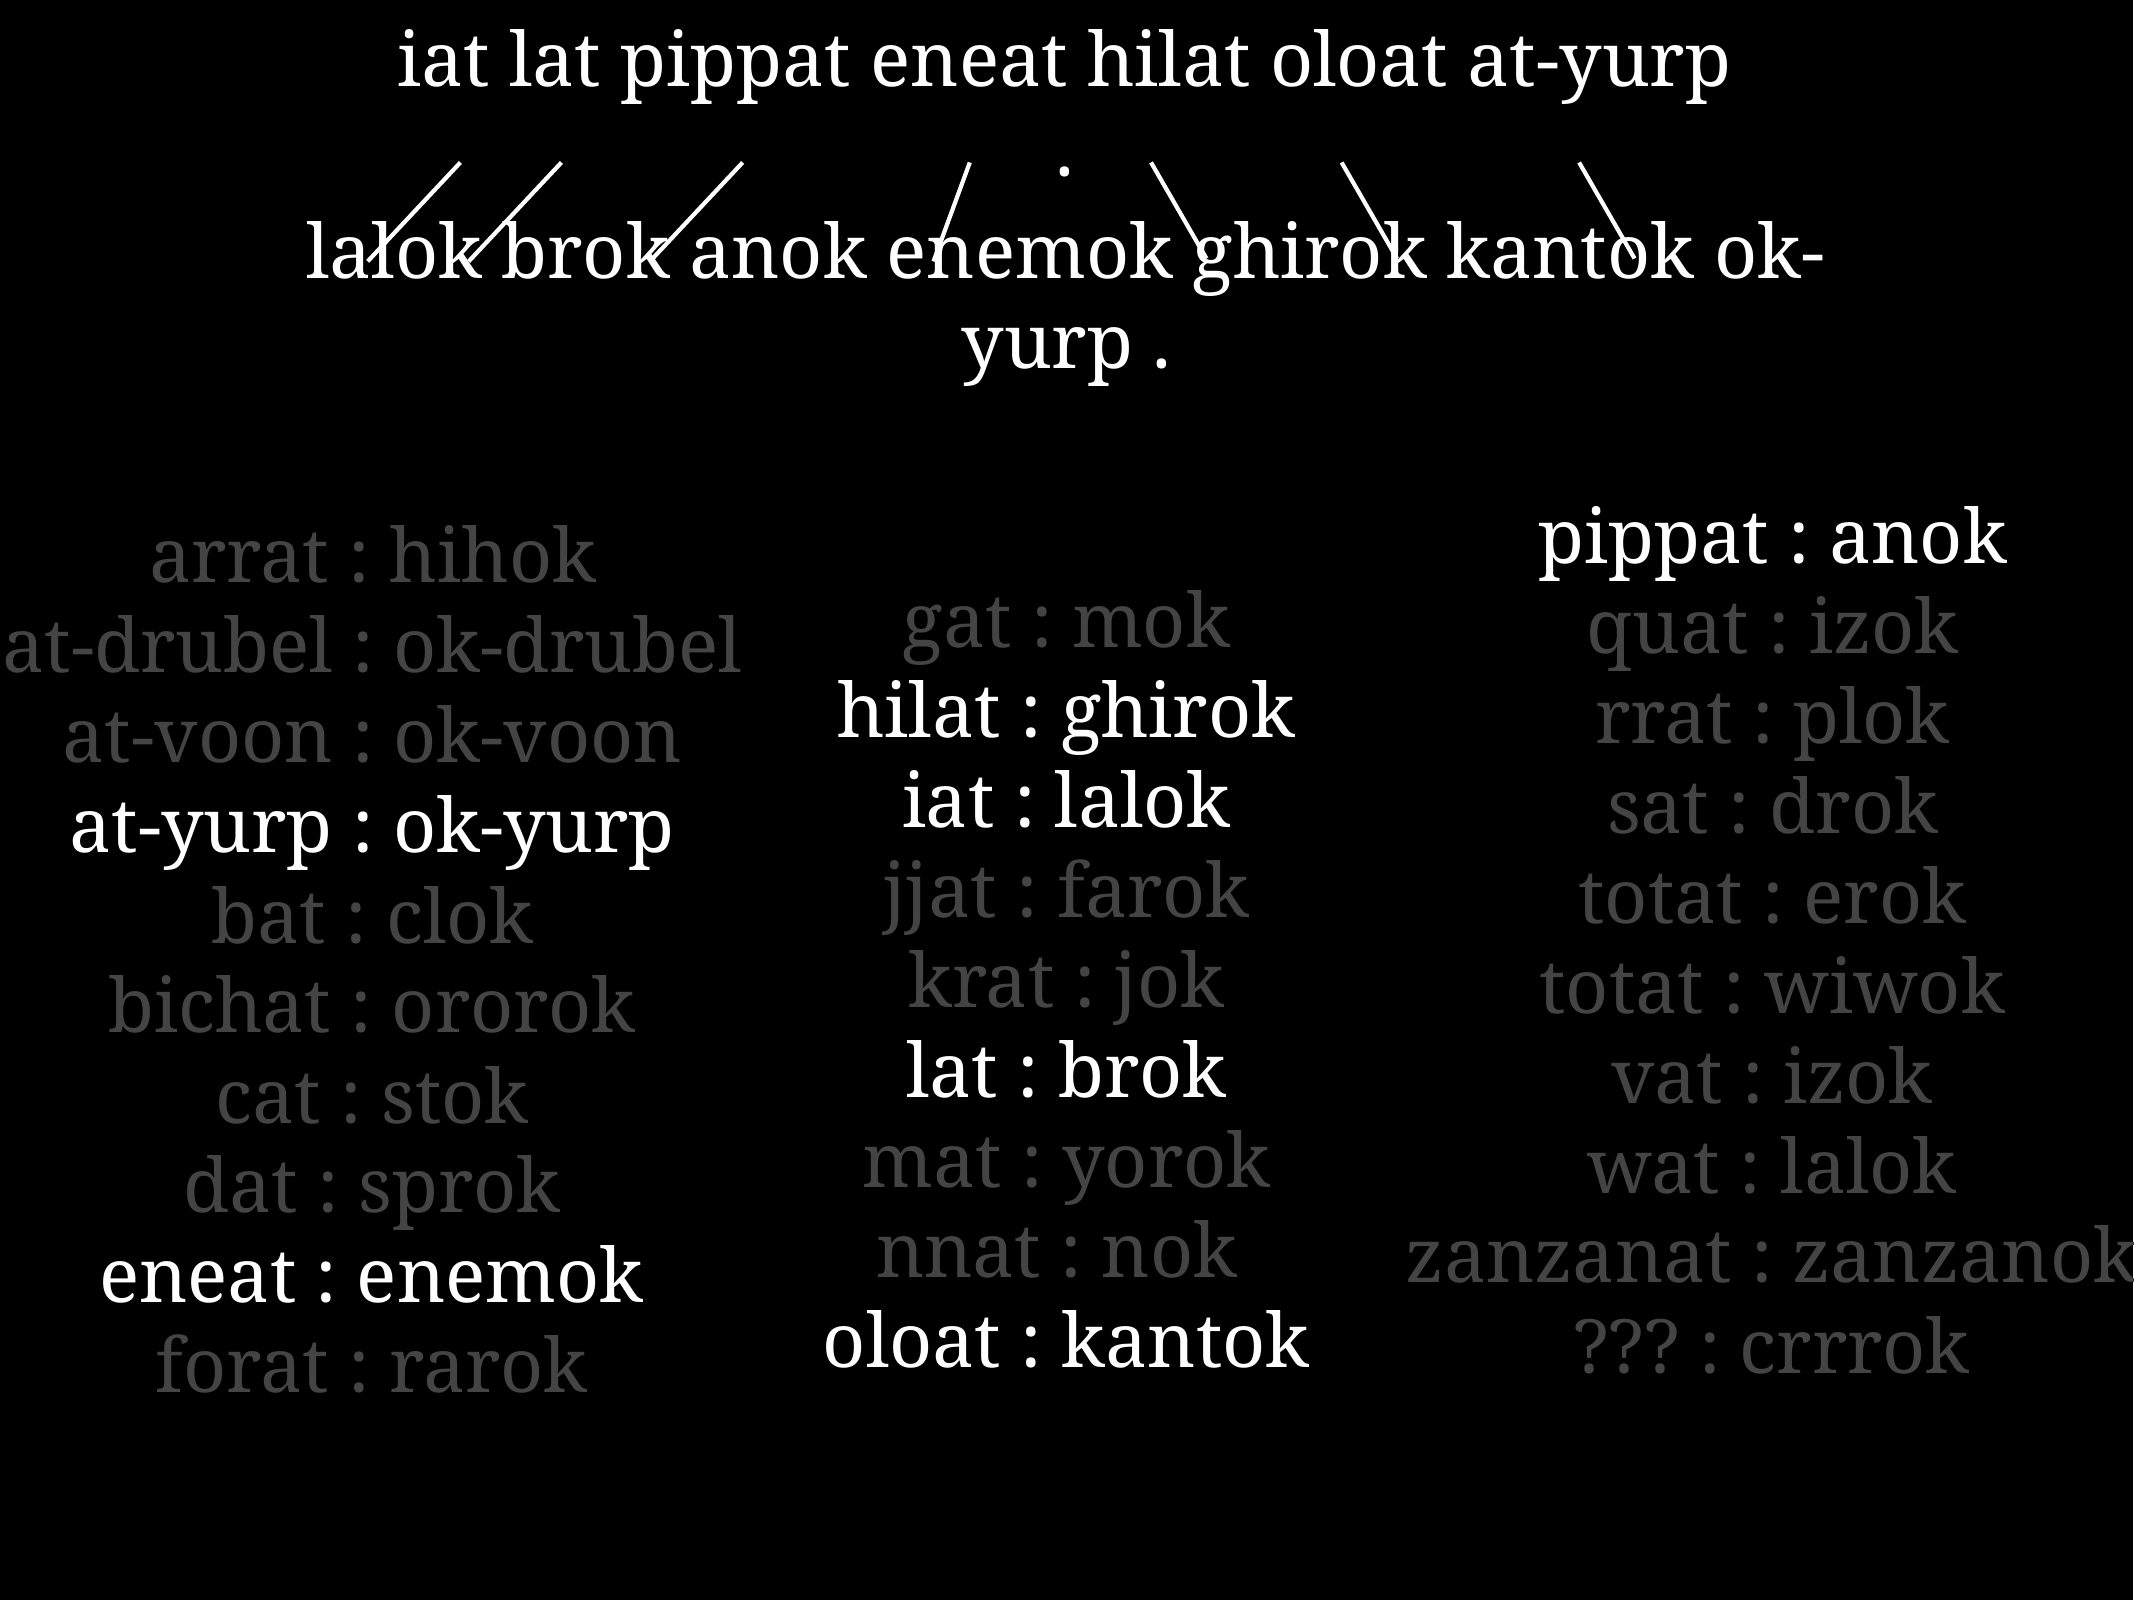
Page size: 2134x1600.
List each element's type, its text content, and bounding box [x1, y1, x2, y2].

text_box gat : mok hilat : ghirok iat : lalok jjat : farok krat : jok lat : brok mat : yorok nnat : nok oloat : kantok [816, 565, 1317, 1389]
text_box iat lat pippat eneat hilat oloat at-yurp . [385, 4, 1746, 197]
text_box pippat : anok quat : izok rrat : plok sat : drok totat : erok totat : wiwok vat : izok wat : lalok zanzanat : zanzanok ??? : crrrok [1399, 481, 2134, 1396]
text_box arrat : hihok at-drubel : ok-drubel at-voon : ok-voon at-yurp : ok-yurp bat : clok bichat : ororok cat : stok dat : sprok eneat : enemok forat : rarok [0, 501, 750, 1416]
text_box lalok brok anok enemok ghirok kantok ok-yurp . [222, 197, 1911, 390]
